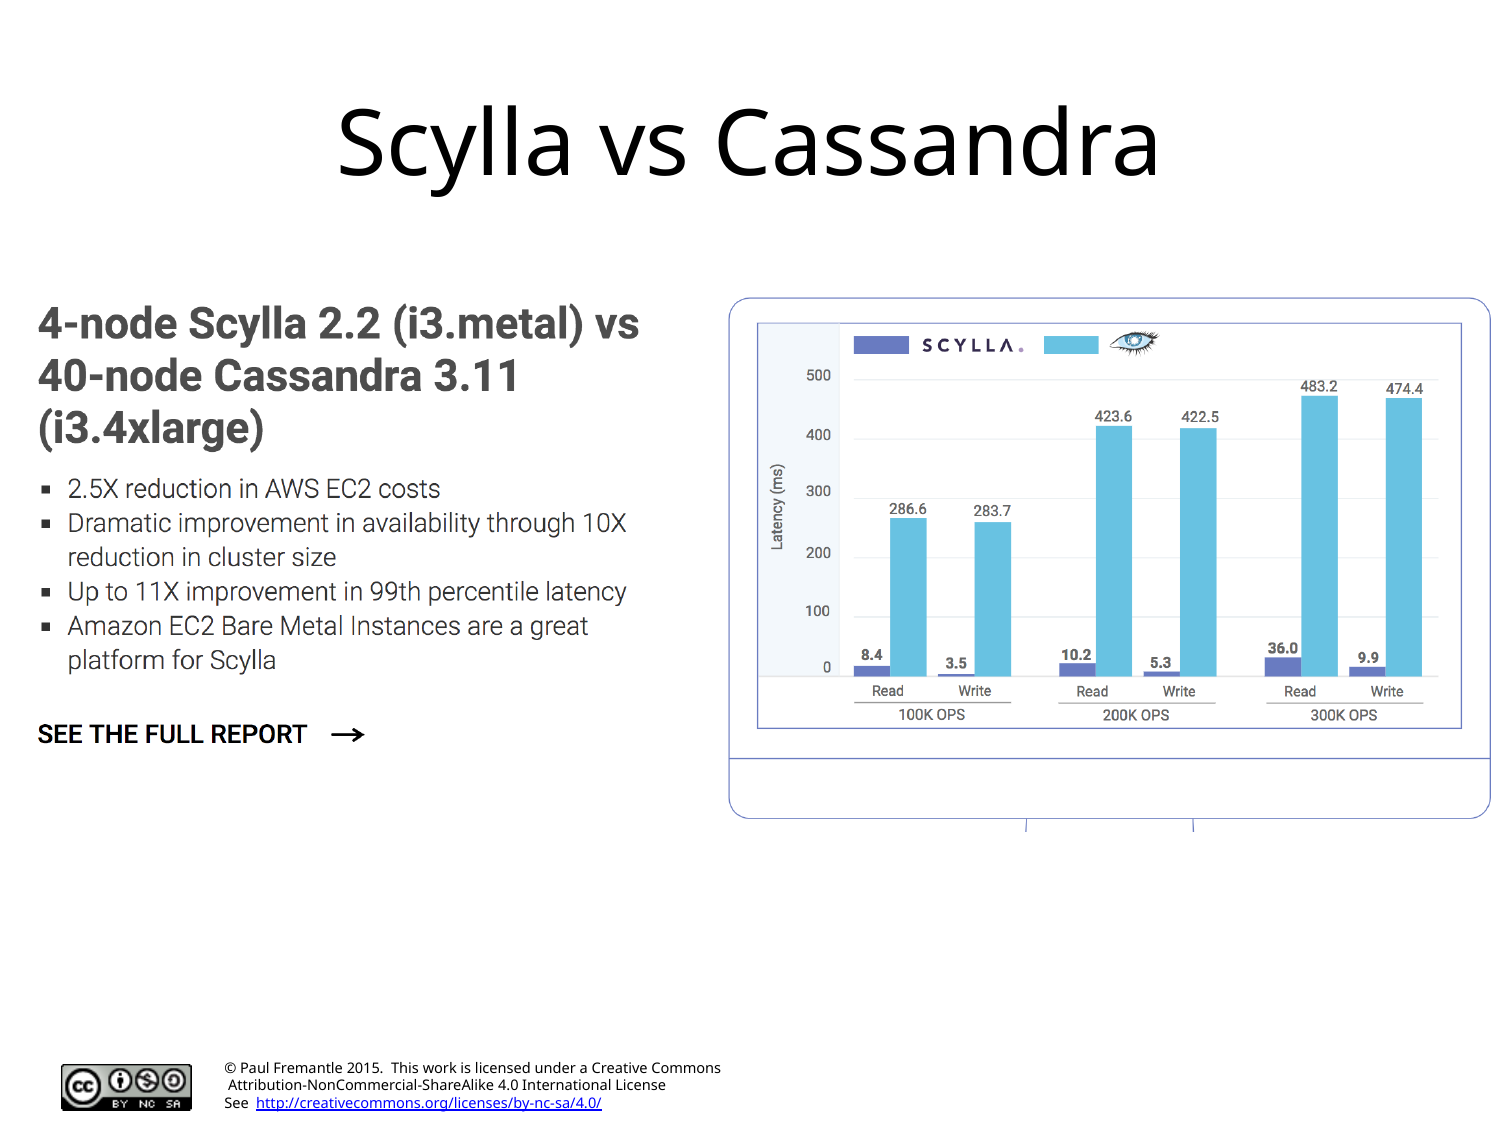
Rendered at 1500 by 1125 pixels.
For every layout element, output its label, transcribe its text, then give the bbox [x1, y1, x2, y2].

picture [0, 292, 1500, 833]
title Scylla vs Cassandra [75, 45, 1425, 233]
picture [61, 1064, 192, 1111]
